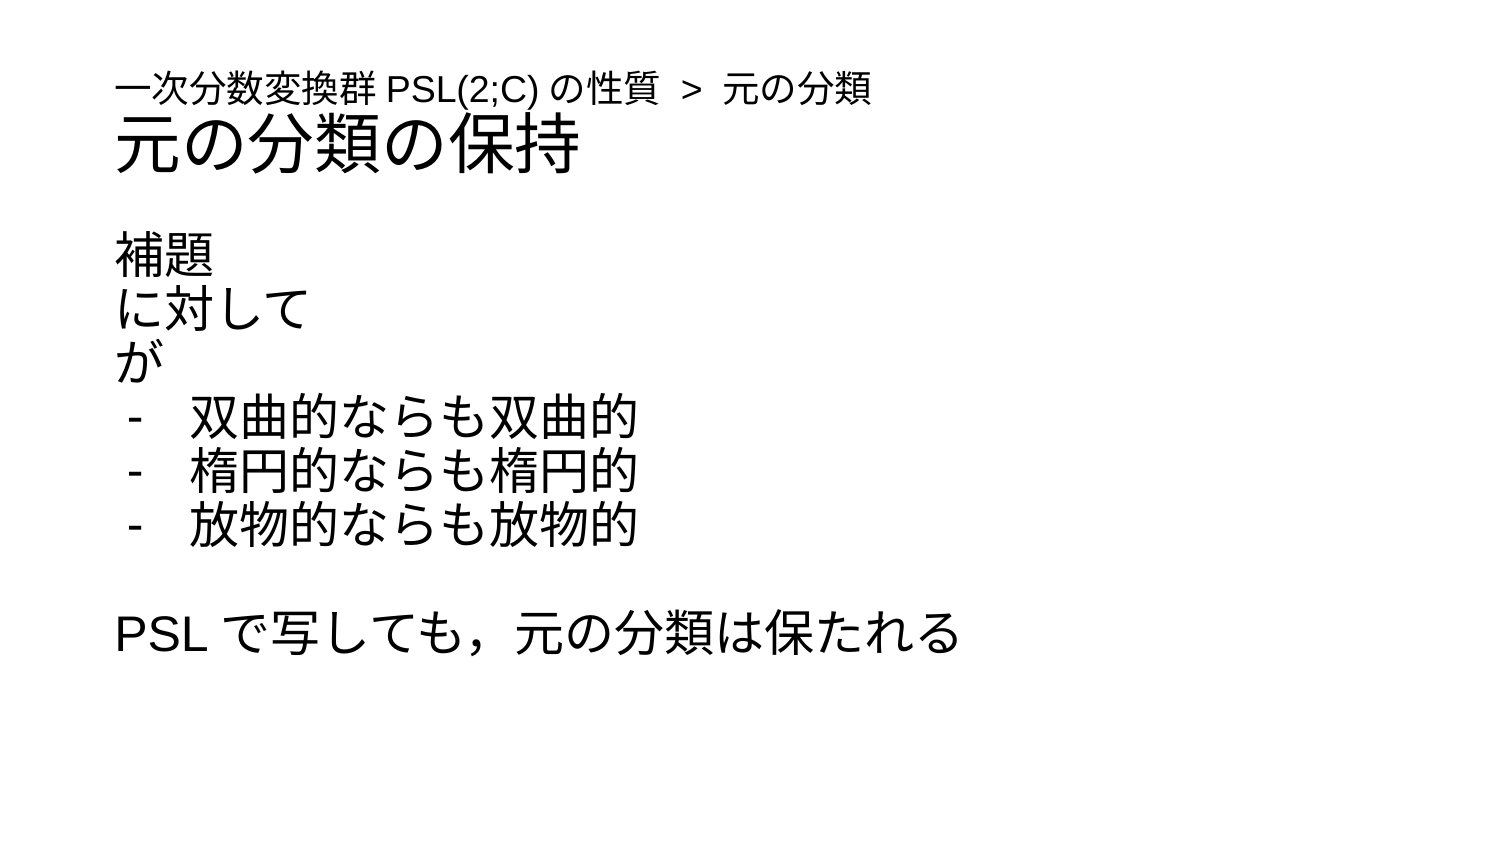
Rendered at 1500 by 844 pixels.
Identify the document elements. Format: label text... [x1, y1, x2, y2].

title 一次分数変換群PSL(2;C)の性質 > 元の分類 元の分類の保持 [103, 44, 1397, 208]
